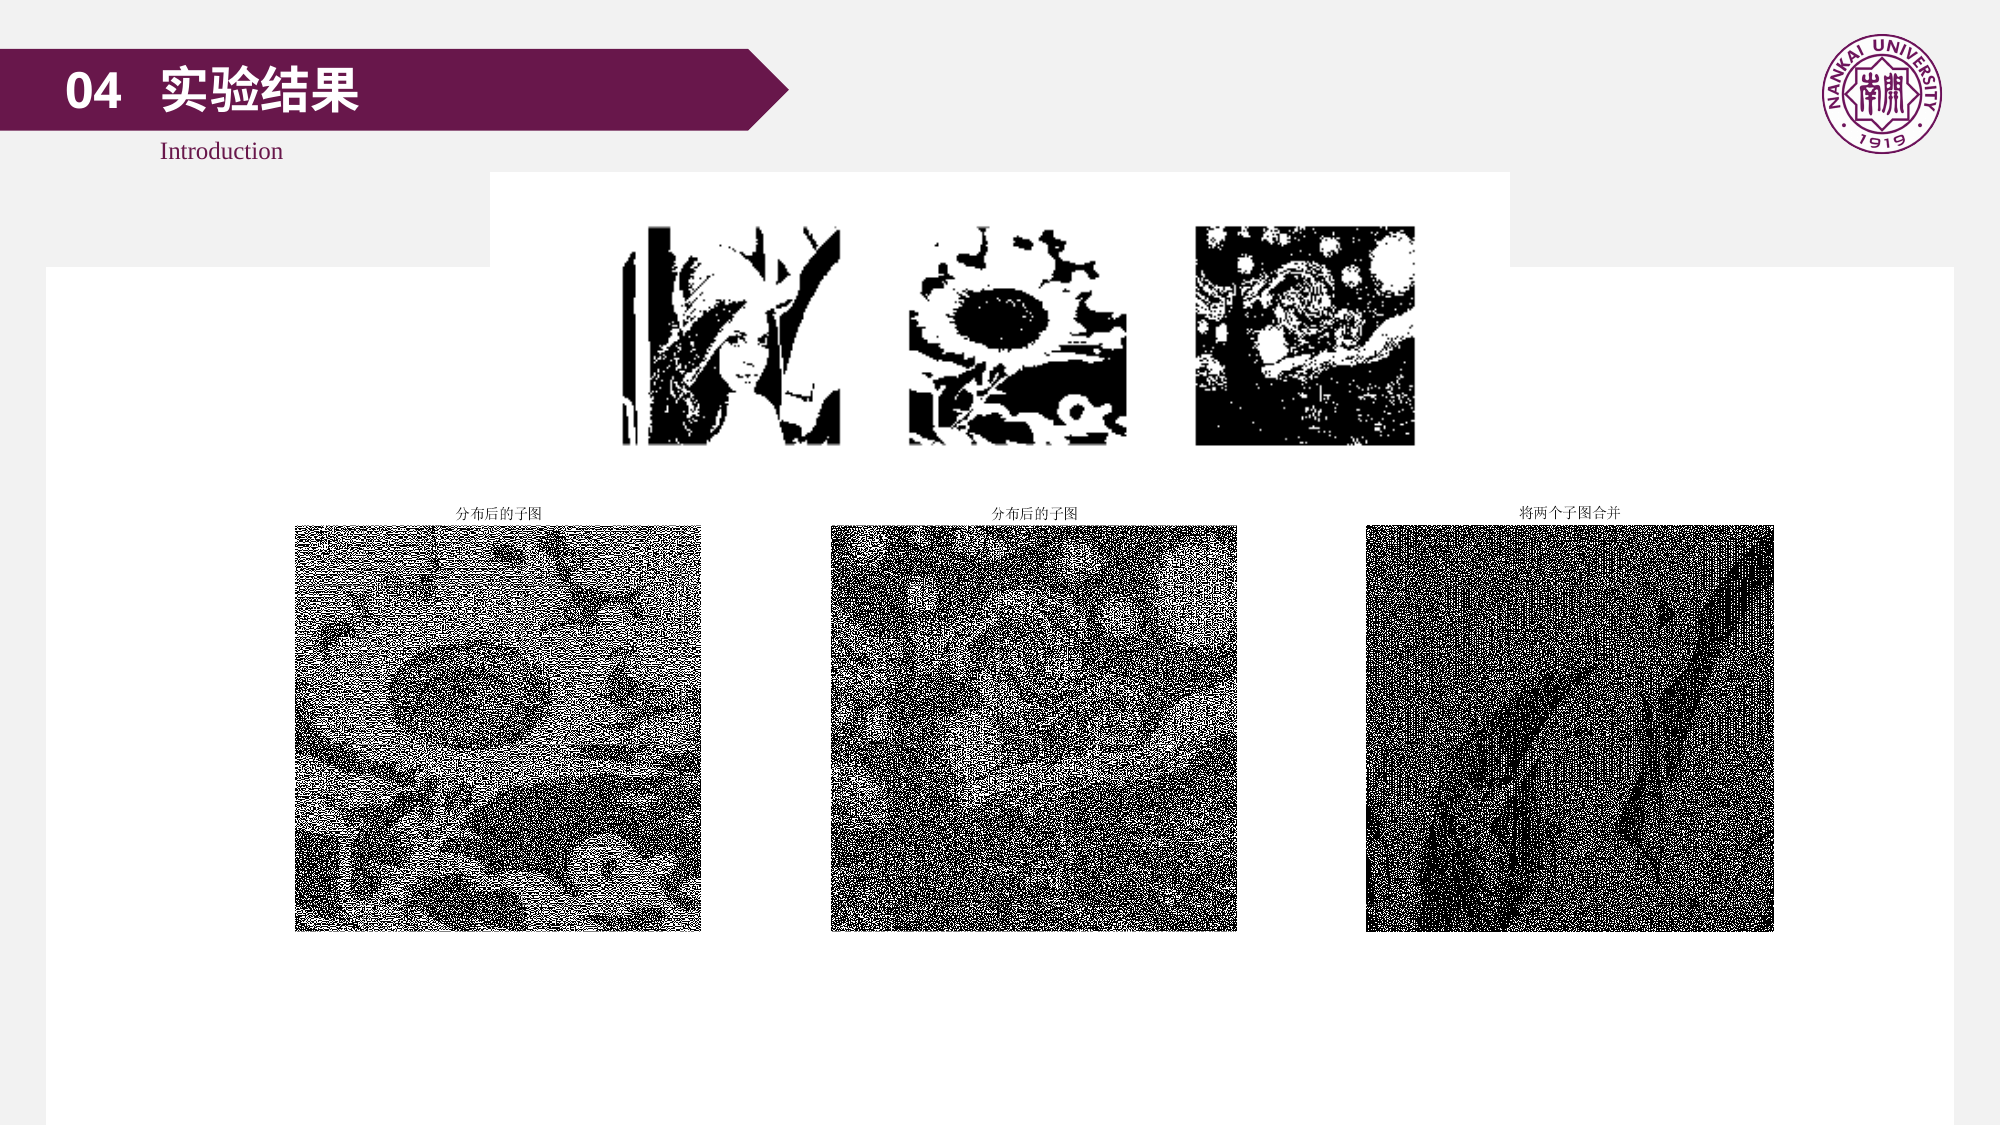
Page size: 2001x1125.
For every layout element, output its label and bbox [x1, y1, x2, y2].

picture [1820, 32, 1944, 156]
text_box [53, 50, 679, 173]
picture [46, 171, 1954, 1125]
